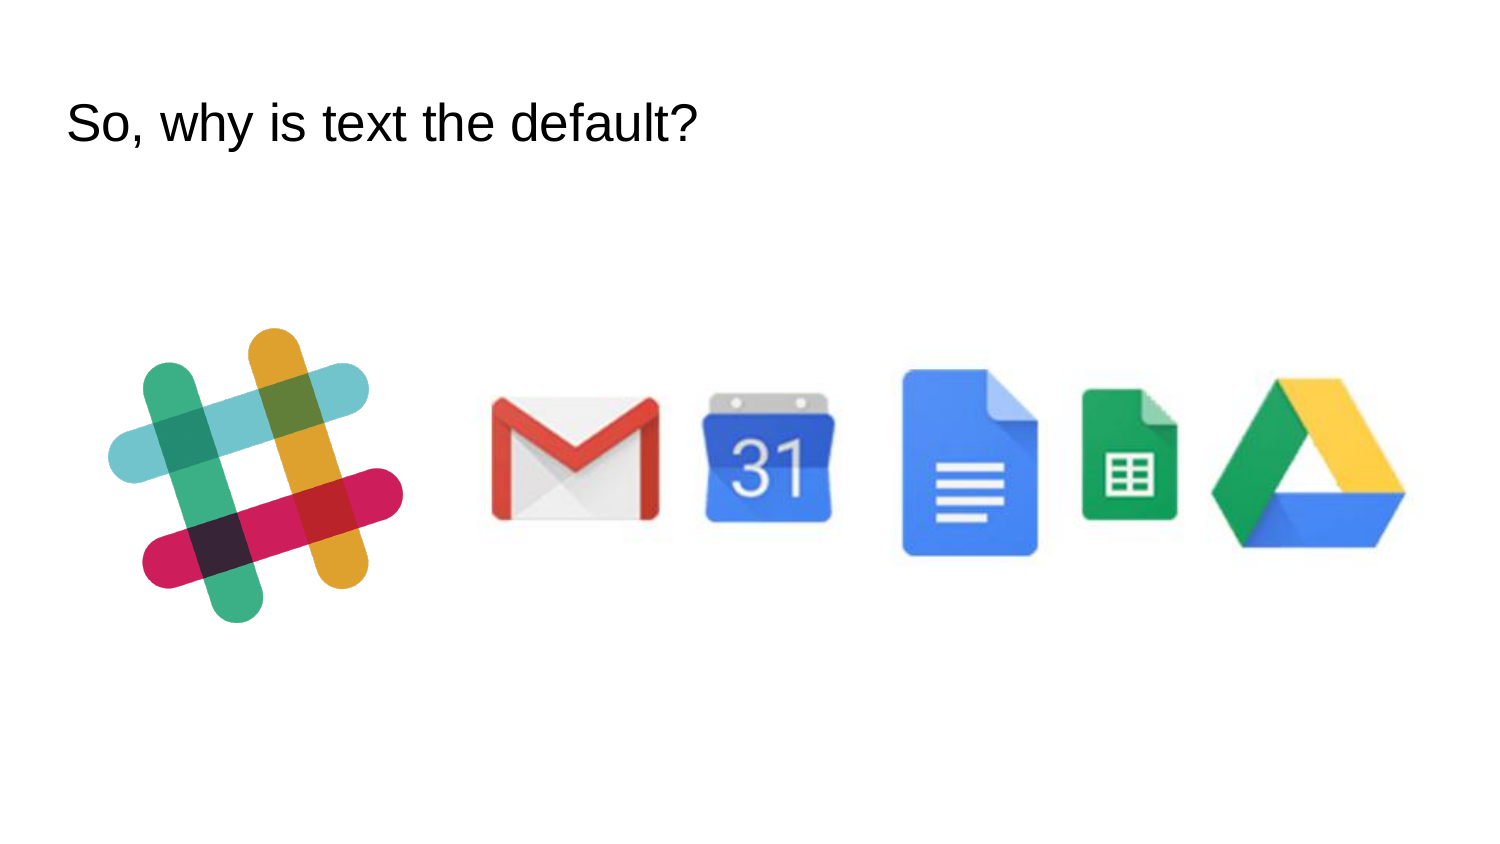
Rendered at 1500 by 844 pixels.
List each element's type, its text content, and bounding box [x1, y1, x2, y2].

title So, why is text the default? [51, 72, 1449, 167]
picture [107, 328, 403, 624]
picture [448, 315, 1425, 575]
